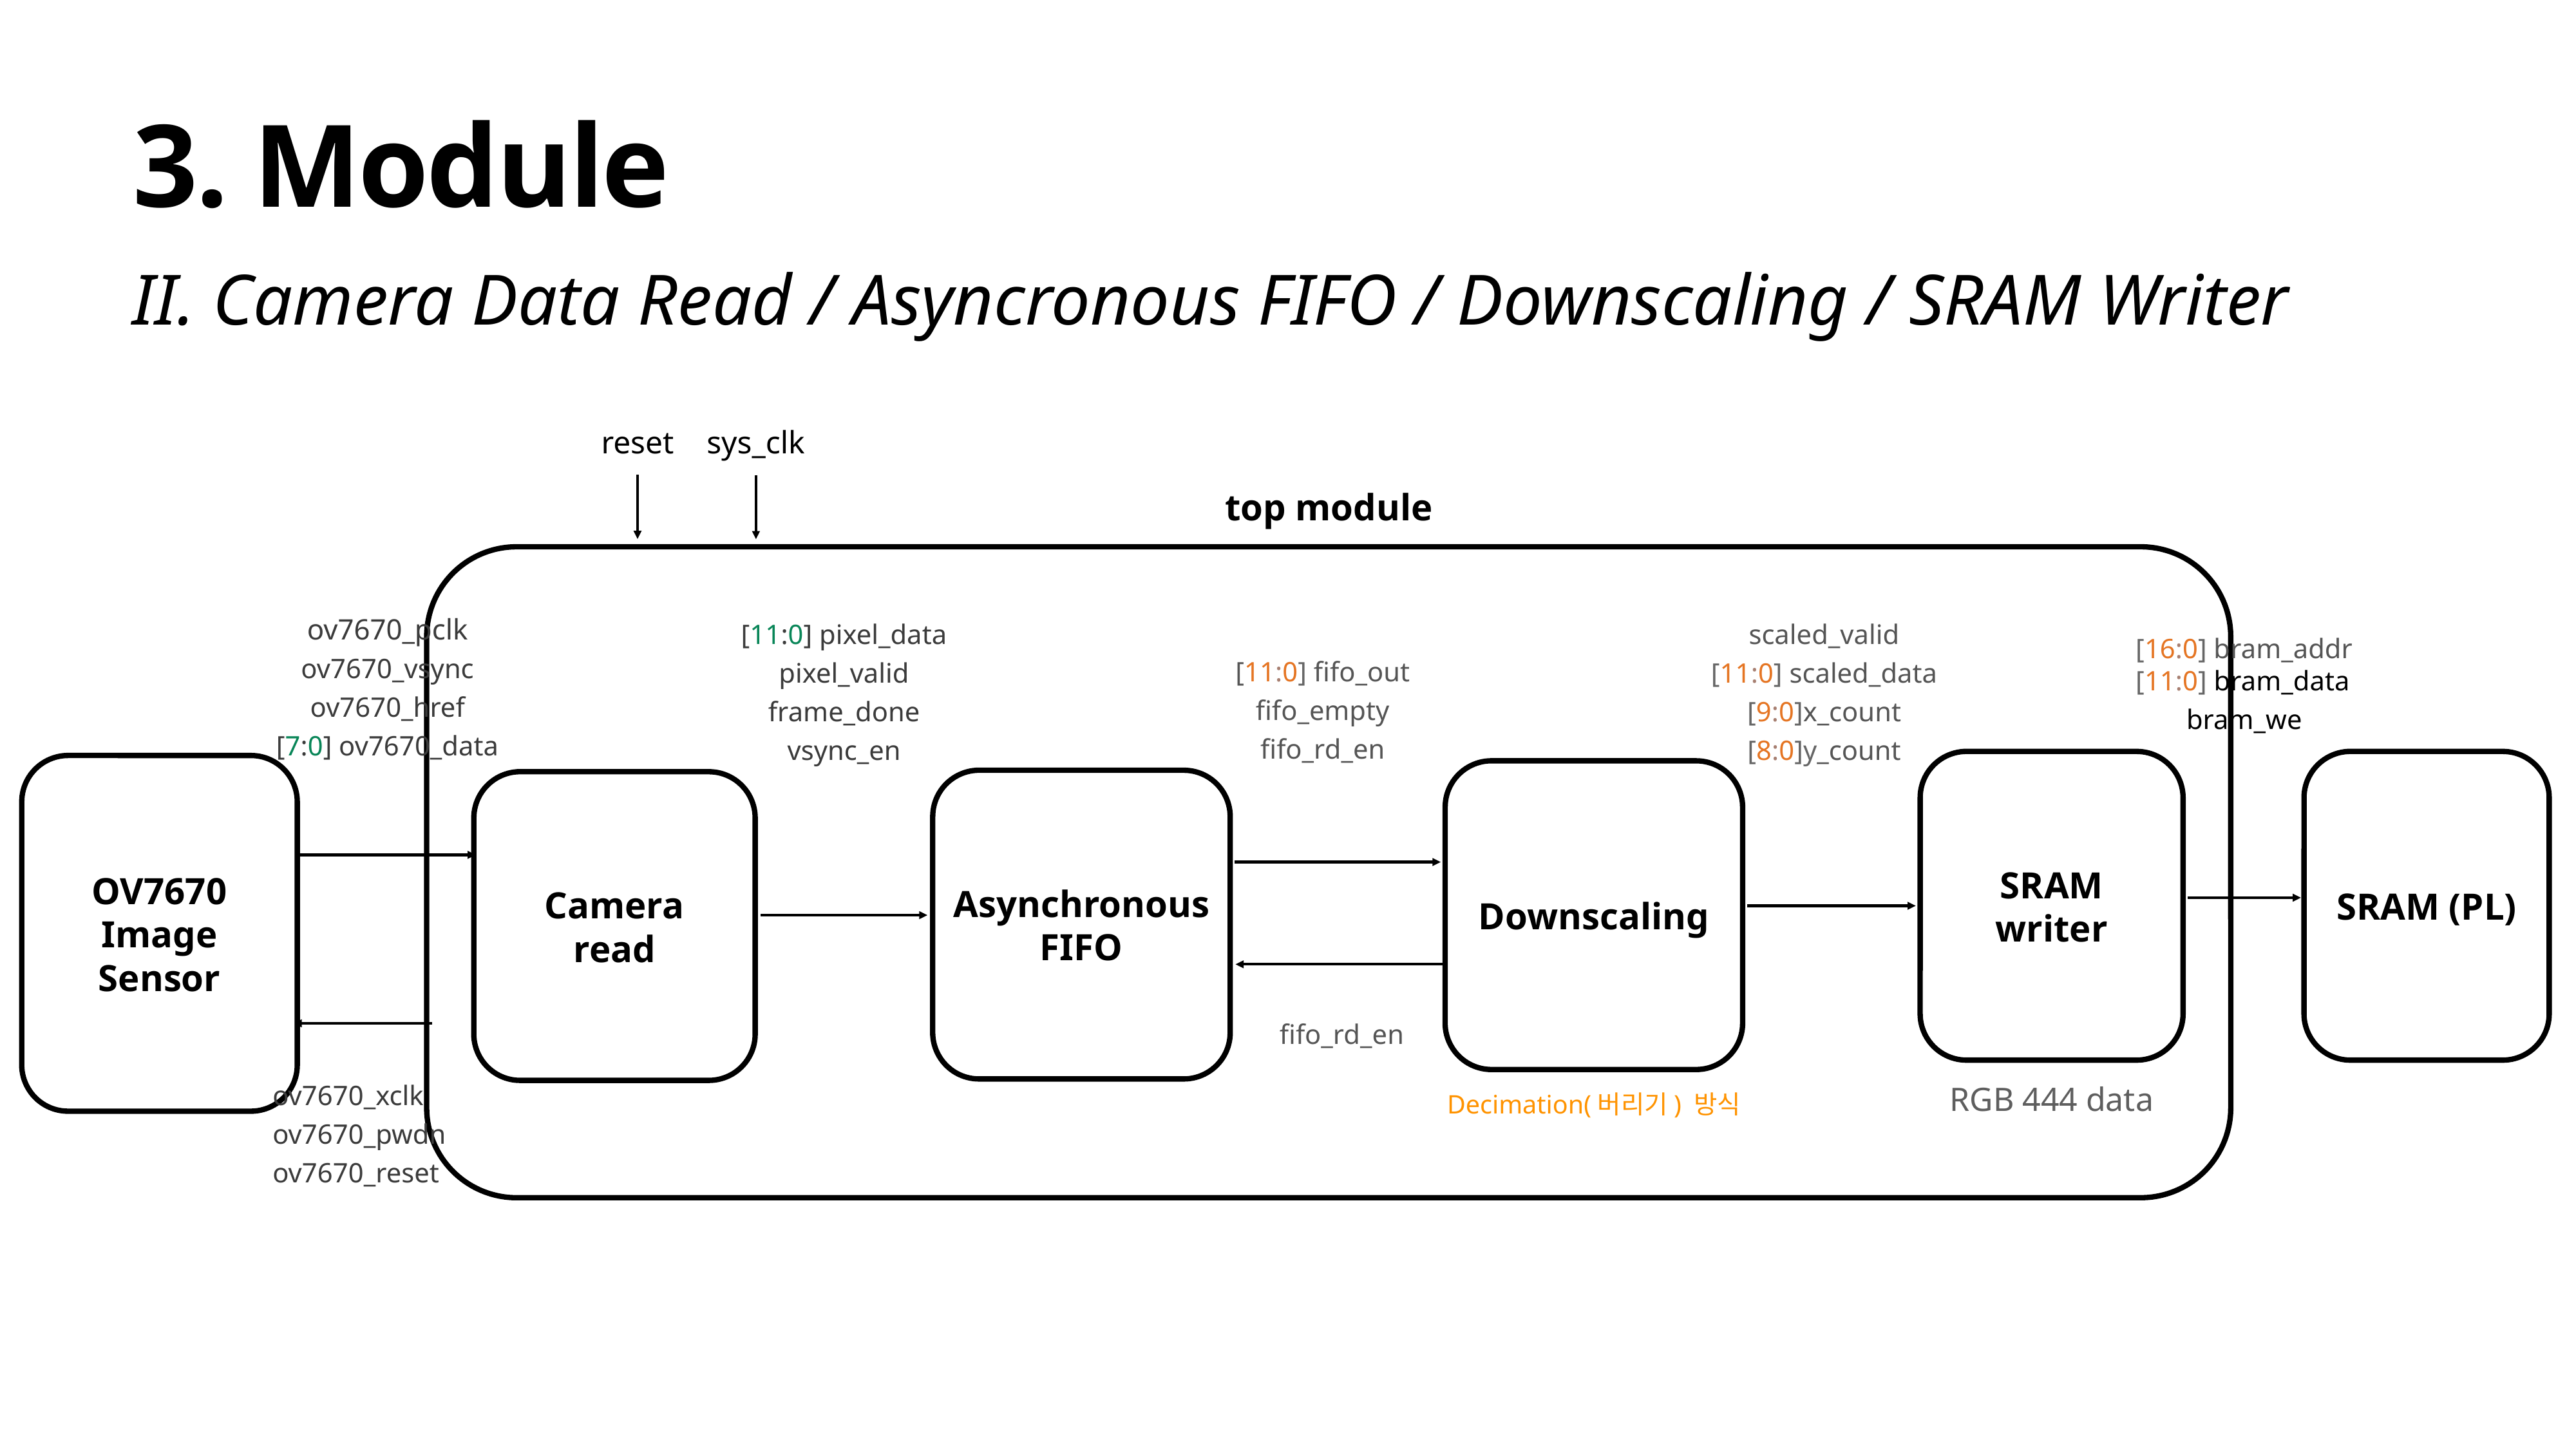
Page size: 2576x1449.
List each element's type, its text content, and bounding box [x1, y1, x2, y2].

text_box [1441, 761, 1747, 1126]
text_box ov7670_xclk ov7670_pwdn ov7670_reset [267, 1066, 424, 1194]
text_box [16:0] bram_addr [11:0] bram_data bram_we [2234, 626, 2358, 741]
text_box OV7670 Image Sensor [21, 755, 298, 1112]
text_box reset [596, 422, 679, 466]
text_box [2245, 893, 2301, 902]
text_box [1858, 751, 2245, 1122]
text_box SRAM (PL) [2304, 751, 2550, 1061]
list II. Camera Data Read / Asyncronous FIFO / Downscaling / SRAM Writer [127, 250, 2449, 350]
text_box [298, 1019, 424, 1028]
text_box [424, 479, 2234, 1198]
title 3. Module [127, 113, 2449, 250]
text_box ov7670_pclk ov7670_vsync ov7670_href [7:0] ov7670_data [270, 600, 424, 767]
text_box sys_clk [701, 421, 811, 466]
